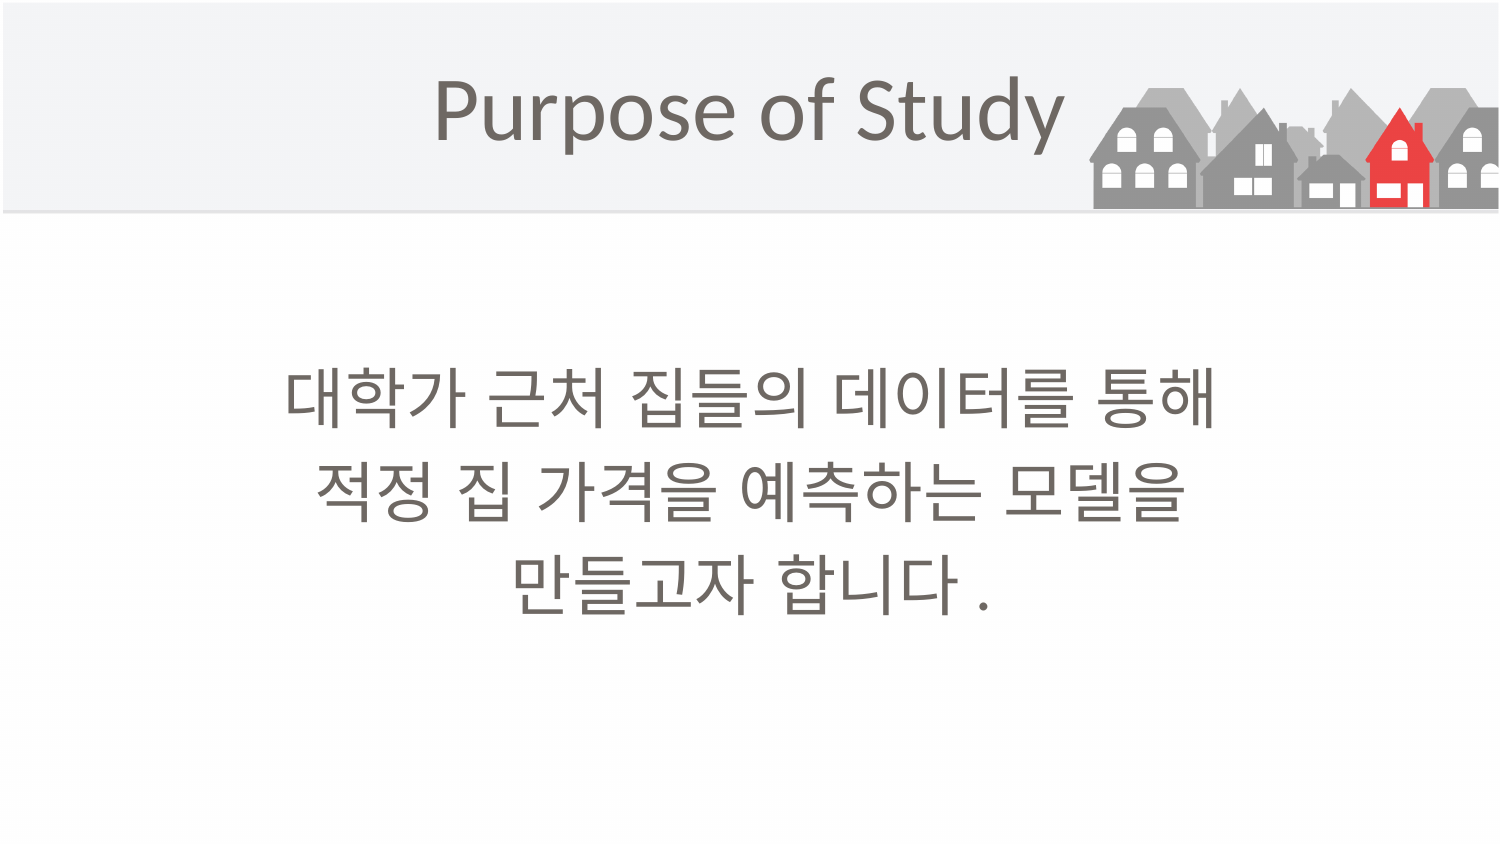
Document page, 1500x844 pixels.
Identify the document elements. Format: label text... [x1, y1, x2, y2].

title Purpose of Study [75, 33, 1425, 175]
list 대학가 근처 집들의 데이터를 통해 적정 집 가격을 예측하는 모델을 만들고자 합니다. [76, 256, 1427, 814]
picture [0, 0, 1500, 844]
